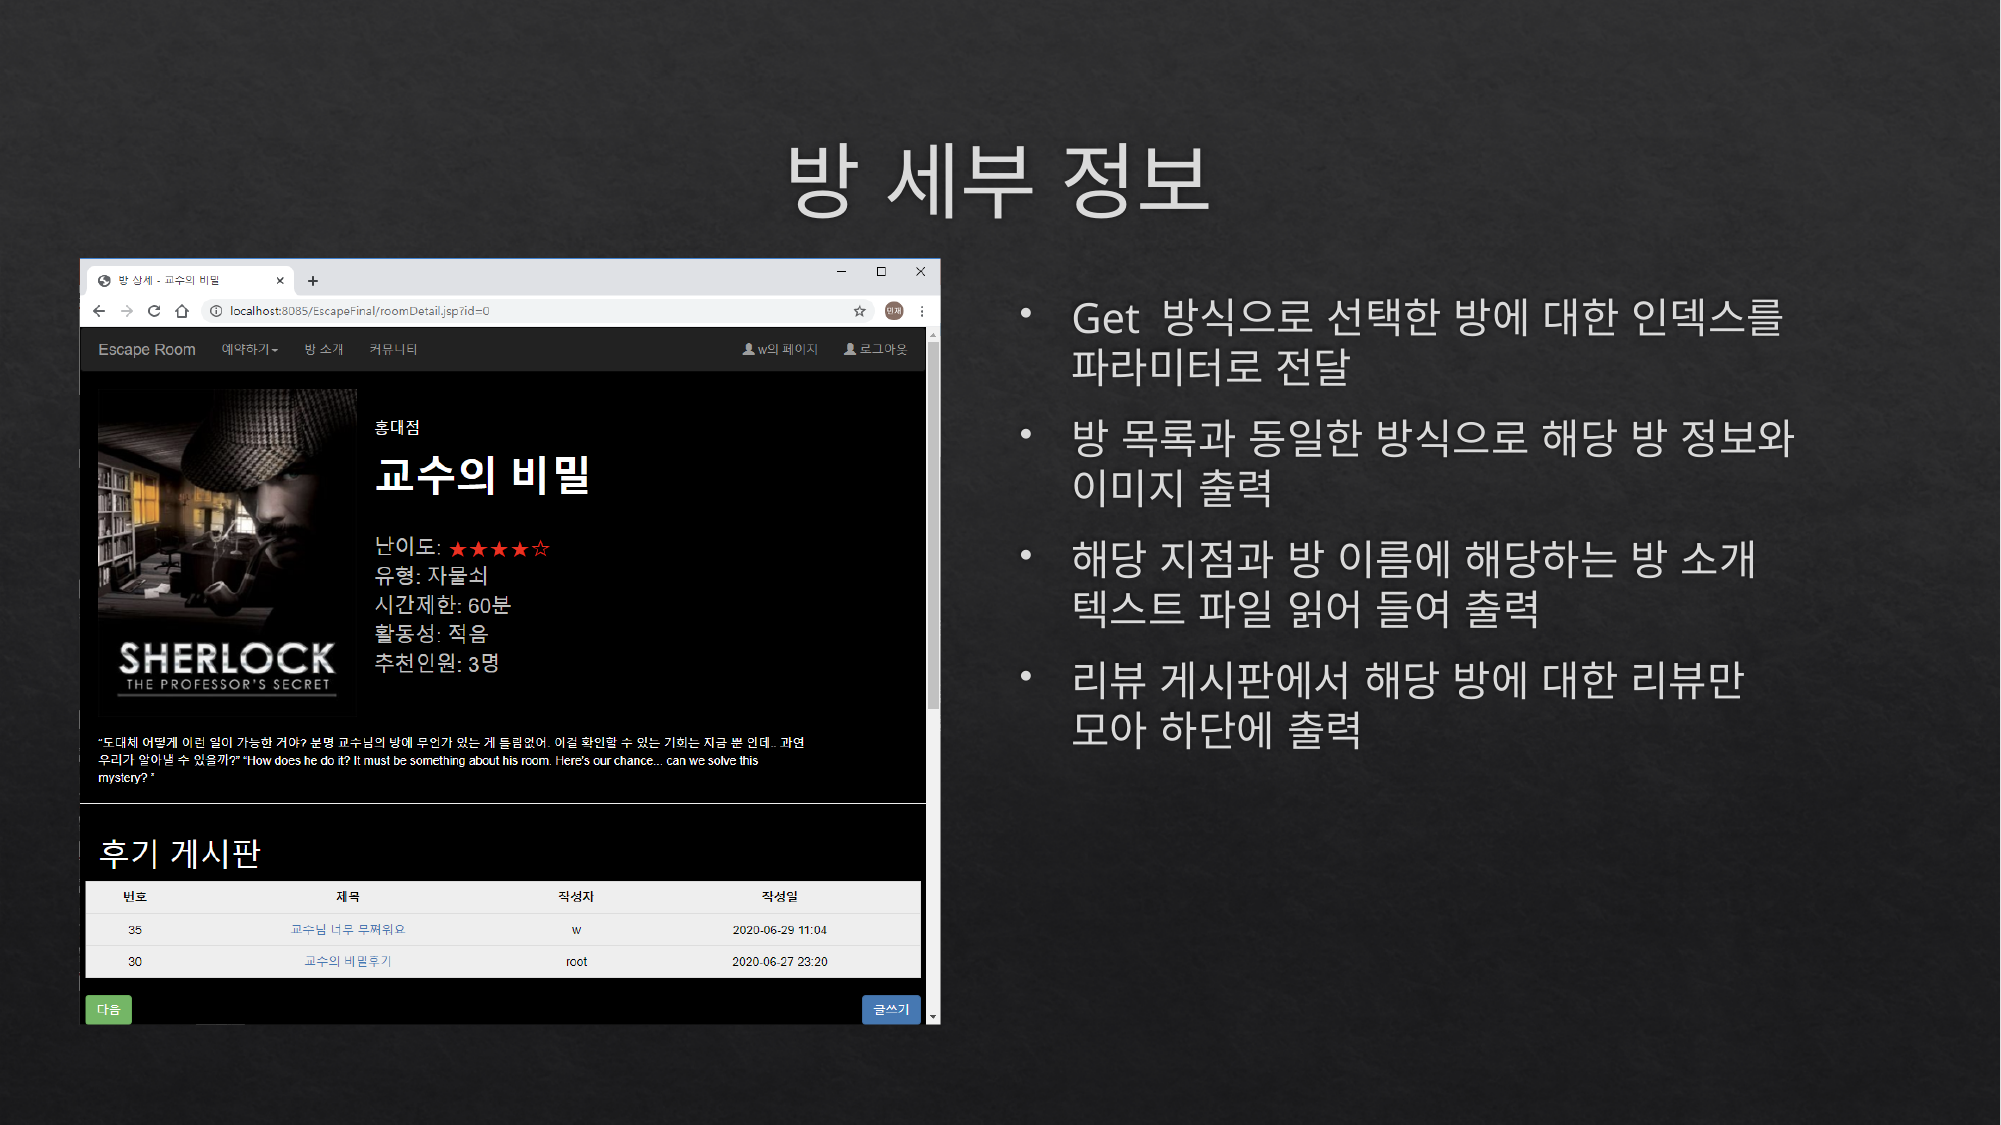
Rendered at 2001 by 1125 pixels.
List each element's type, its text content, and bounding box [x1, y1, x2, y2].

picture [79, 258, 941, 1025]
title 방 세부 정보 [149, 99, 1849, 260]
list Get 방식으로 선택한 방에 대한 인덱스를 파라미터로 전달 방 목록과 동일한 방식으로 해당 방 정보와 이미지 출력 해당 지점과 방 이름에 해당하는 방 소개 텍스트 파일 읽어 들여 출력 리뷰 게시판에서 해당 방에 대한 리뷰만 모아 하단에 출력 [999, 284, 1849, 950]
